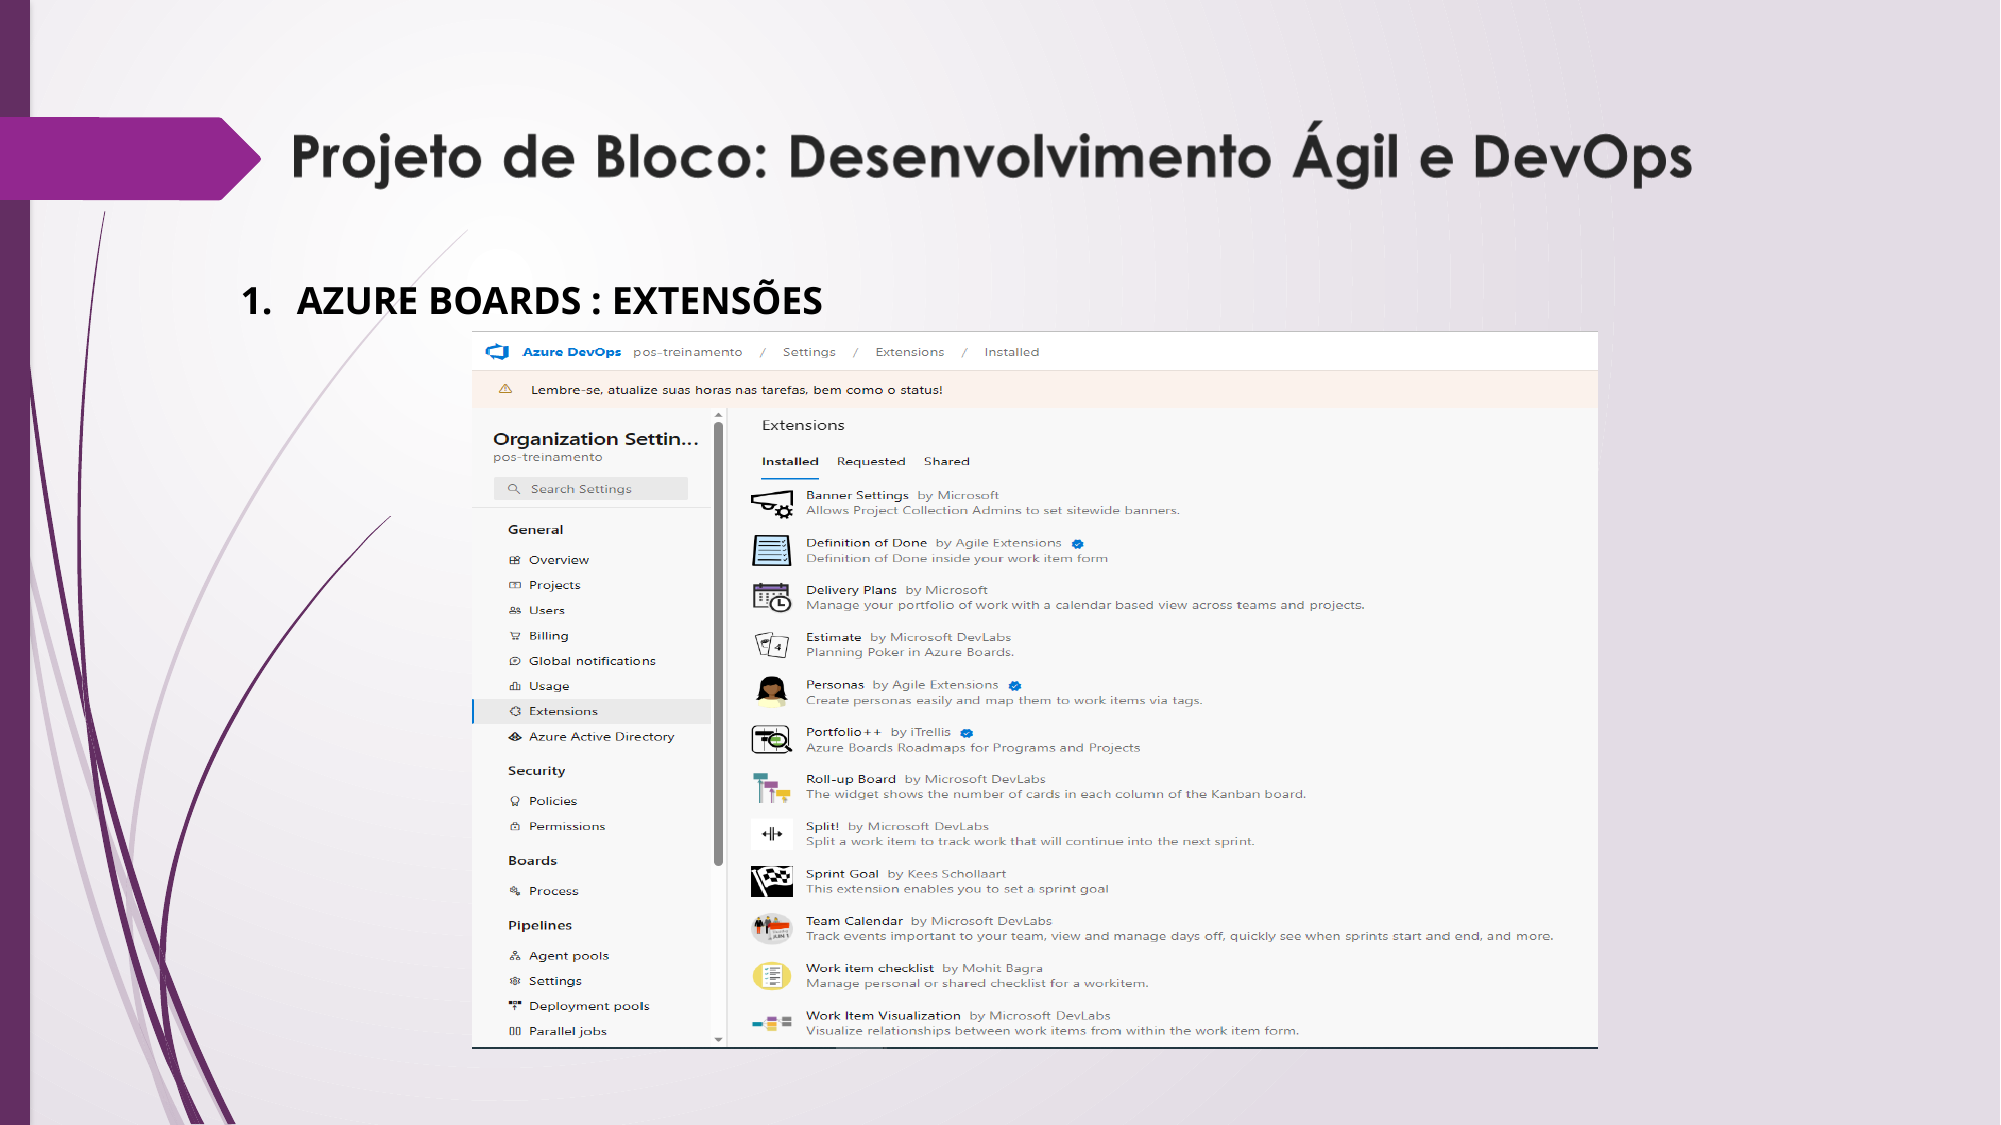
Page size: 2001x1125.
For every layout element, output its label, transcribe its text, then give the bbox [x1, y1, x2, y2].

picture [472, 331, 1598, 1049]
picture [254, 100, 1730, 226]
text_box AZURE BOARDS : EXTENSÕES [225, 202, 963, 330]
